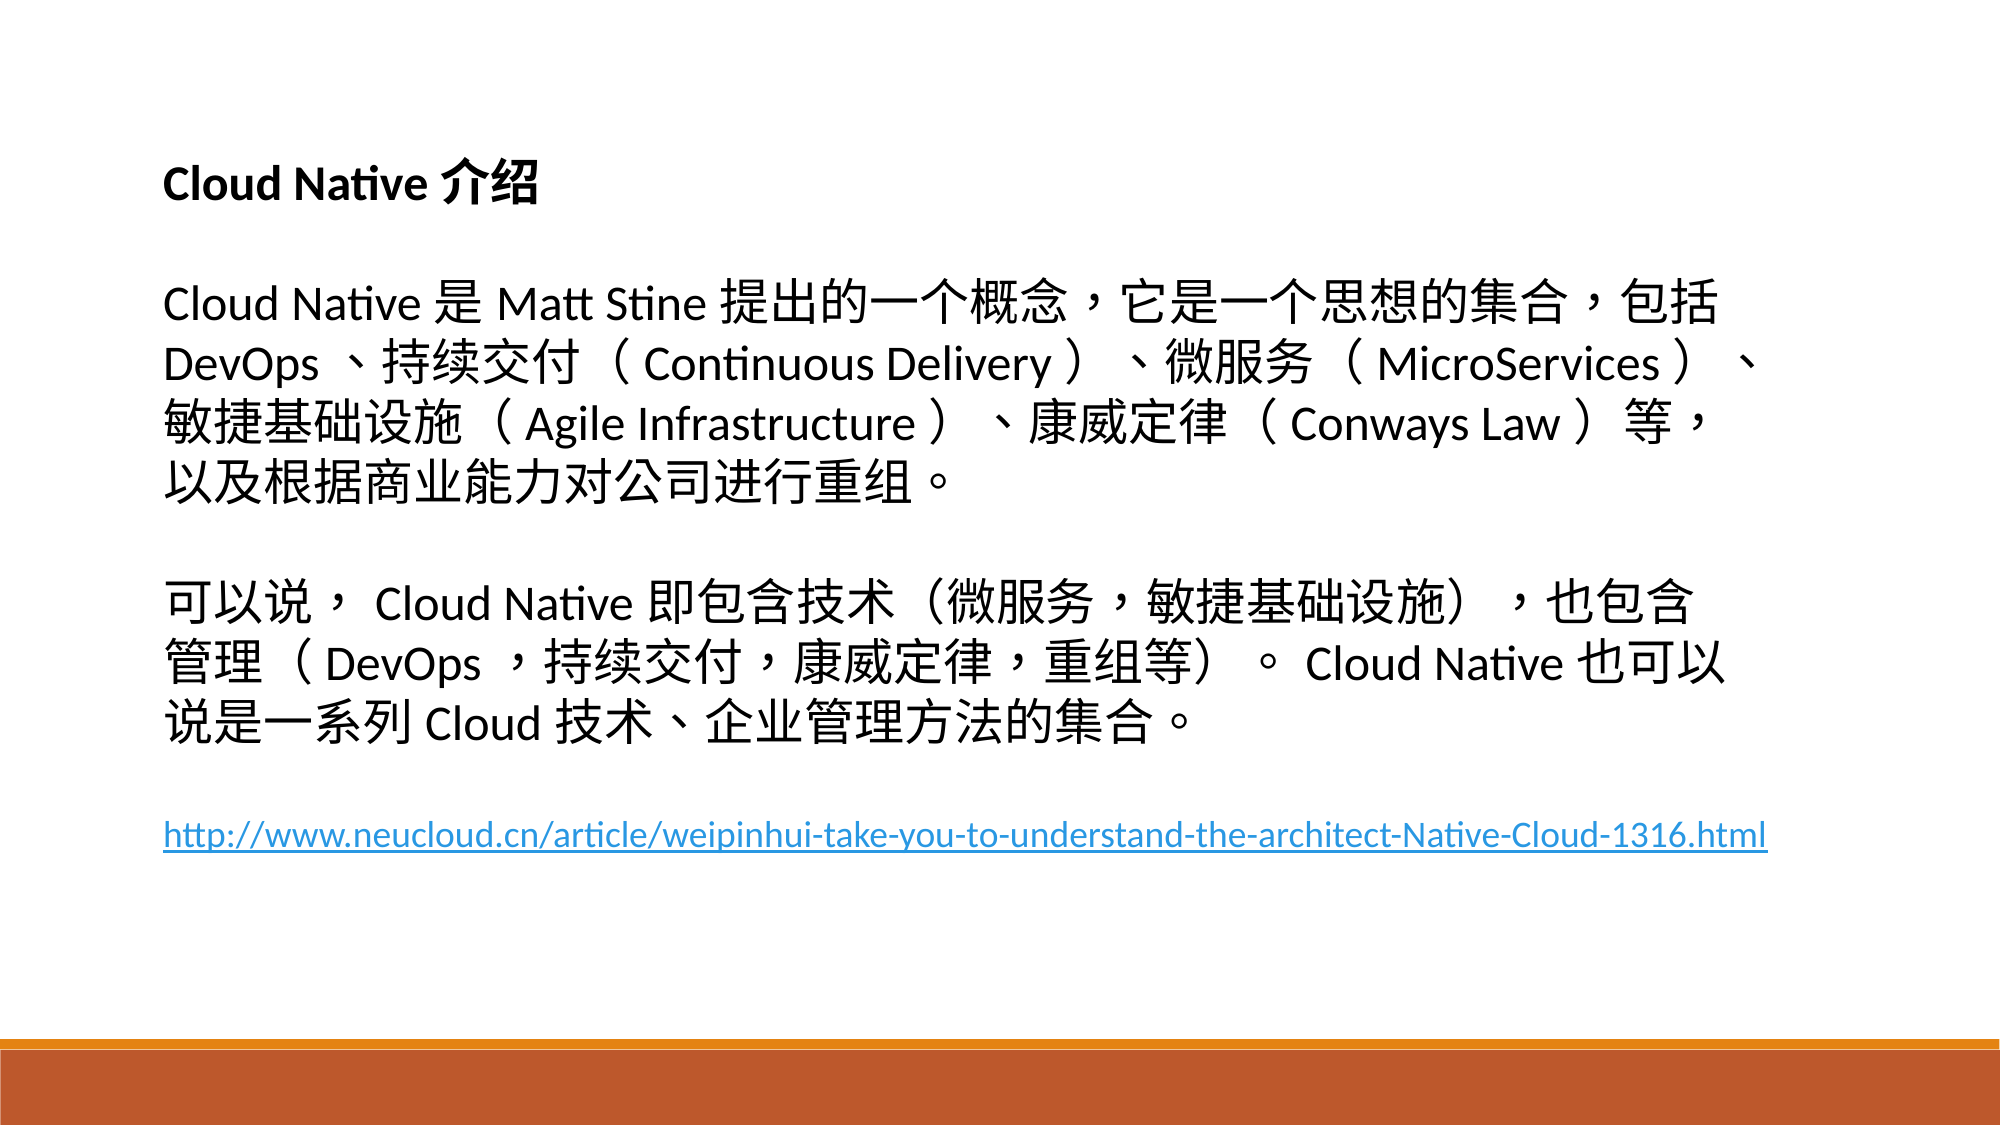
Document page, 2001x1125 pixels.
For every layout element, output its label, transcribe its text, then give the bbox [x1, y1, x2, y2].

text_box Cloud Native介绍 Cloud Native是Matt Stine提出的一个概念，它是一个思想的集合，包括 DevOps、持续交付（Continuous Delivery）、微服务（MicroServices）、 敏捷基础设施（Agile Infrastructure）、康威定律（Conways Law）等， 以及根据商业能力对公司进行重组。 可以说，Cloud Native即包含技术（微服务，敏捷基础设施），也包含 管理（DevOps，持续交付，康威定律，重组等）。Cloud Native也可以 说是一系列Cloud技术、企业管理方法的集合。 http://www.neucloud.cn/article/weipinhui-take-you-to-understand-the-architect-Native-Cloud-1316.html [148, 142, 1788, 923]
